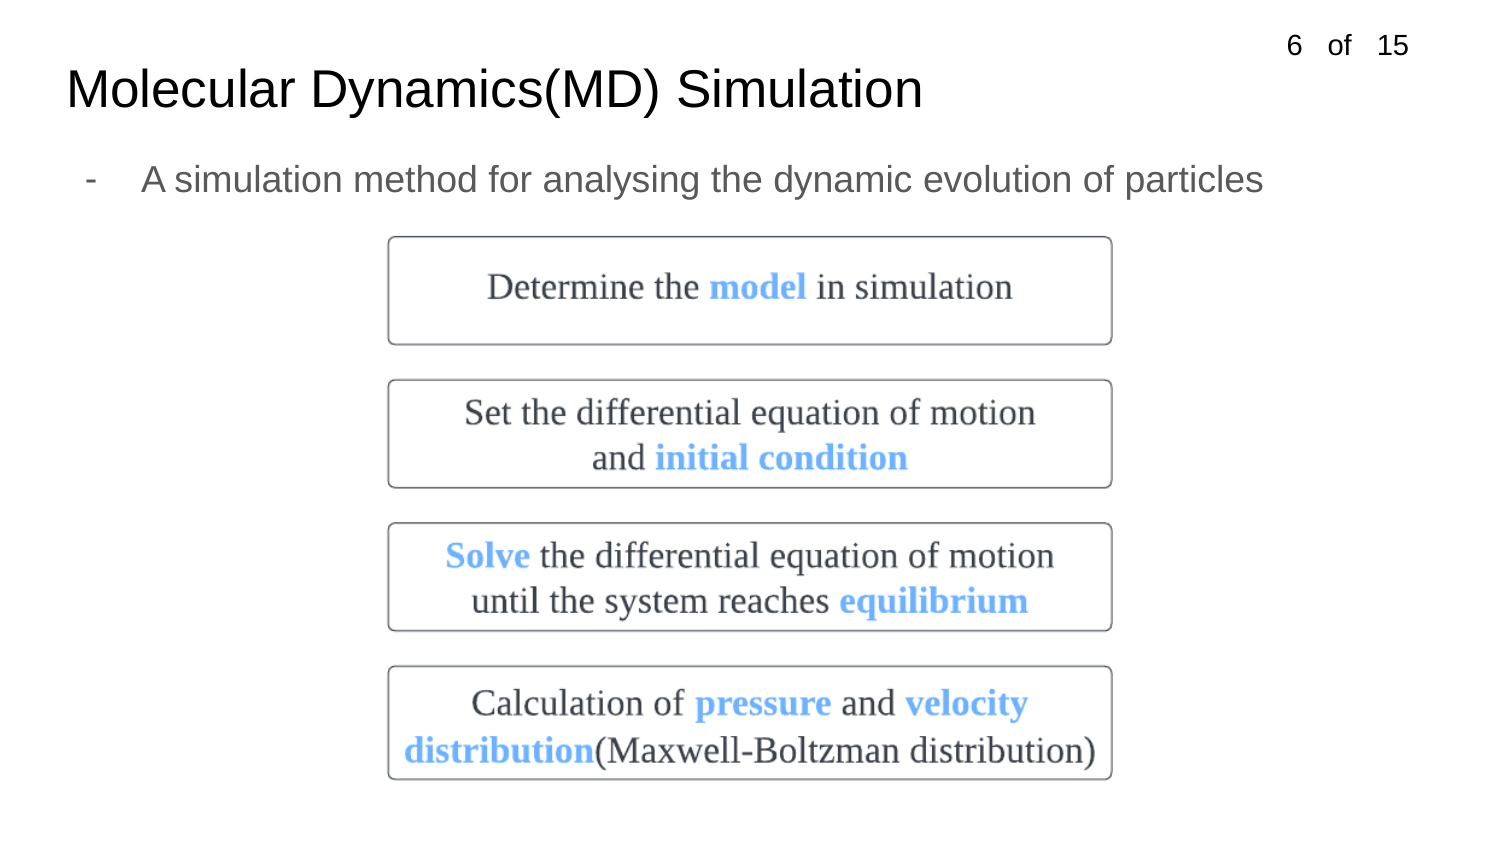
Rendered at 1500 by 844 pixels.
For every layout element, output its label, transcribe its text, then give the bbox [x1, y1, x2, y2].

picture [339, 214, 1161, 803]
list A simulation method for analysing the dynamic evolution of particles [51, 133, 1449, 278]
title Molecular Dynamics(MD) Simulation [51, 39, 1449, 133]
text_box 6 of 15 [1213, 11, 1465, 77]
